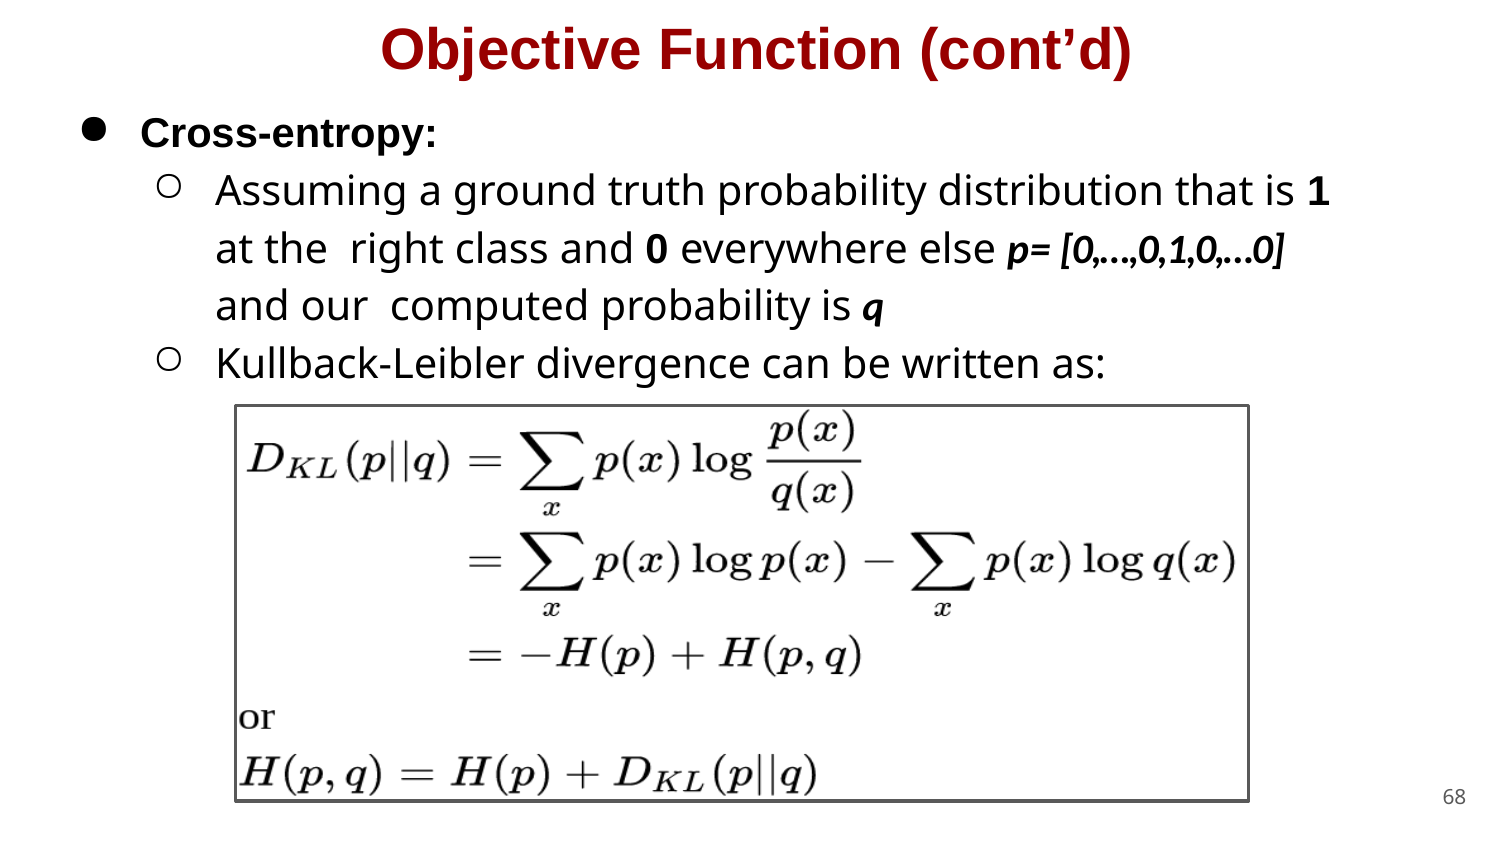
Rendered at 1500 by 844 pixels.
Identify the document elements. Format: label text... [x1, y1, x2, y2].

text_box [234, 403, 1251, 804]
slide_number 68 [1436, 783, 1473, 844]
title Objective Function (cont’d) [364, 9, 1136, 96]
text_box Cross-entropy: Assuming a ground truth probability distribution that is 1 at the right class and 0 everywhere else p = [0,…,0,1,0,…0] and our computed probability is q Kullback-Leibler divergence can be written as: [75, 96, 1359, 387]
